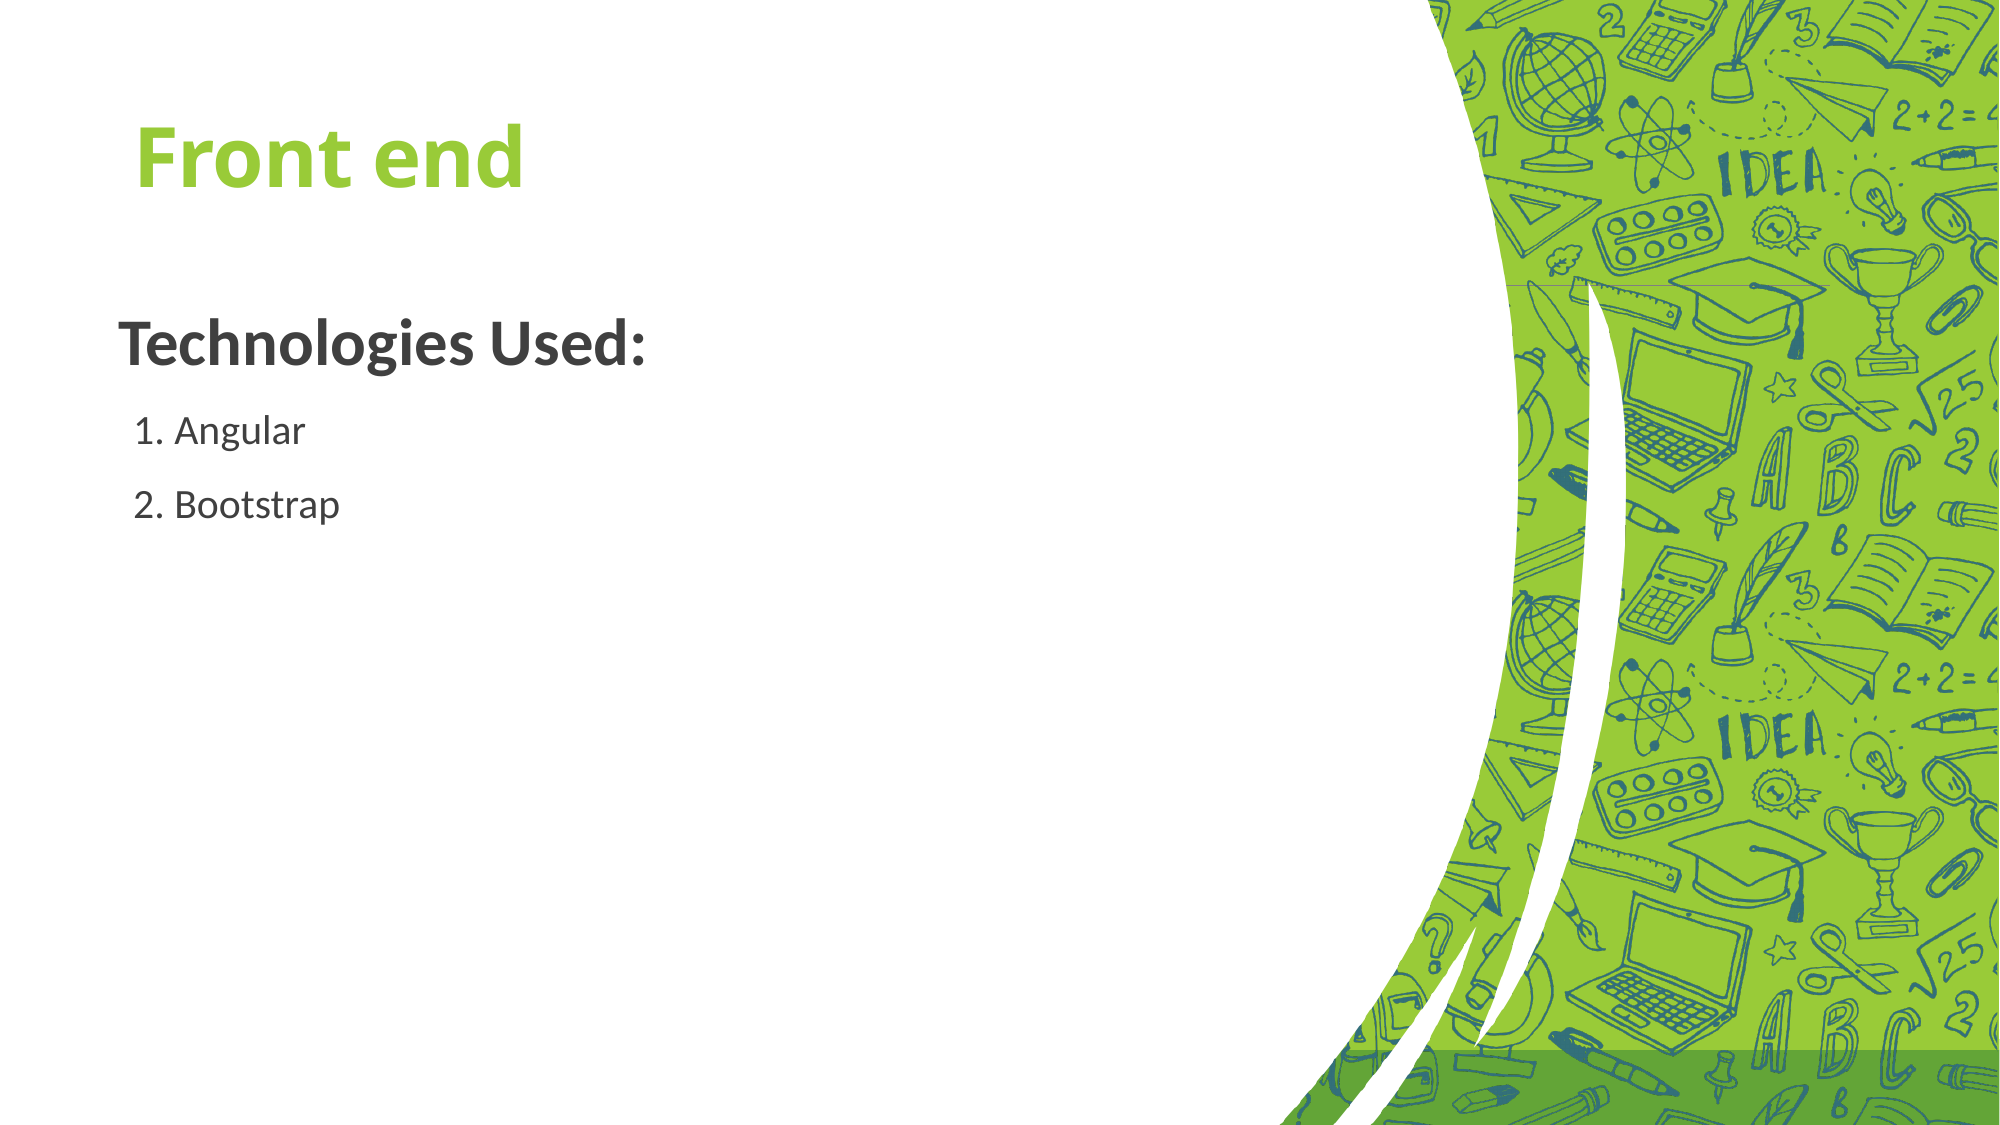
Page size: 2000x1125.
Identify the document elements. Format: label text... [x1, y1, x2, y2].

picture [0, 0, 1998, 1125]
list Technologies Used: 1. Angular 2. Bootstrap [118, 299, 1031, 1034]
title Front end [118, 112, 1031, 299]
